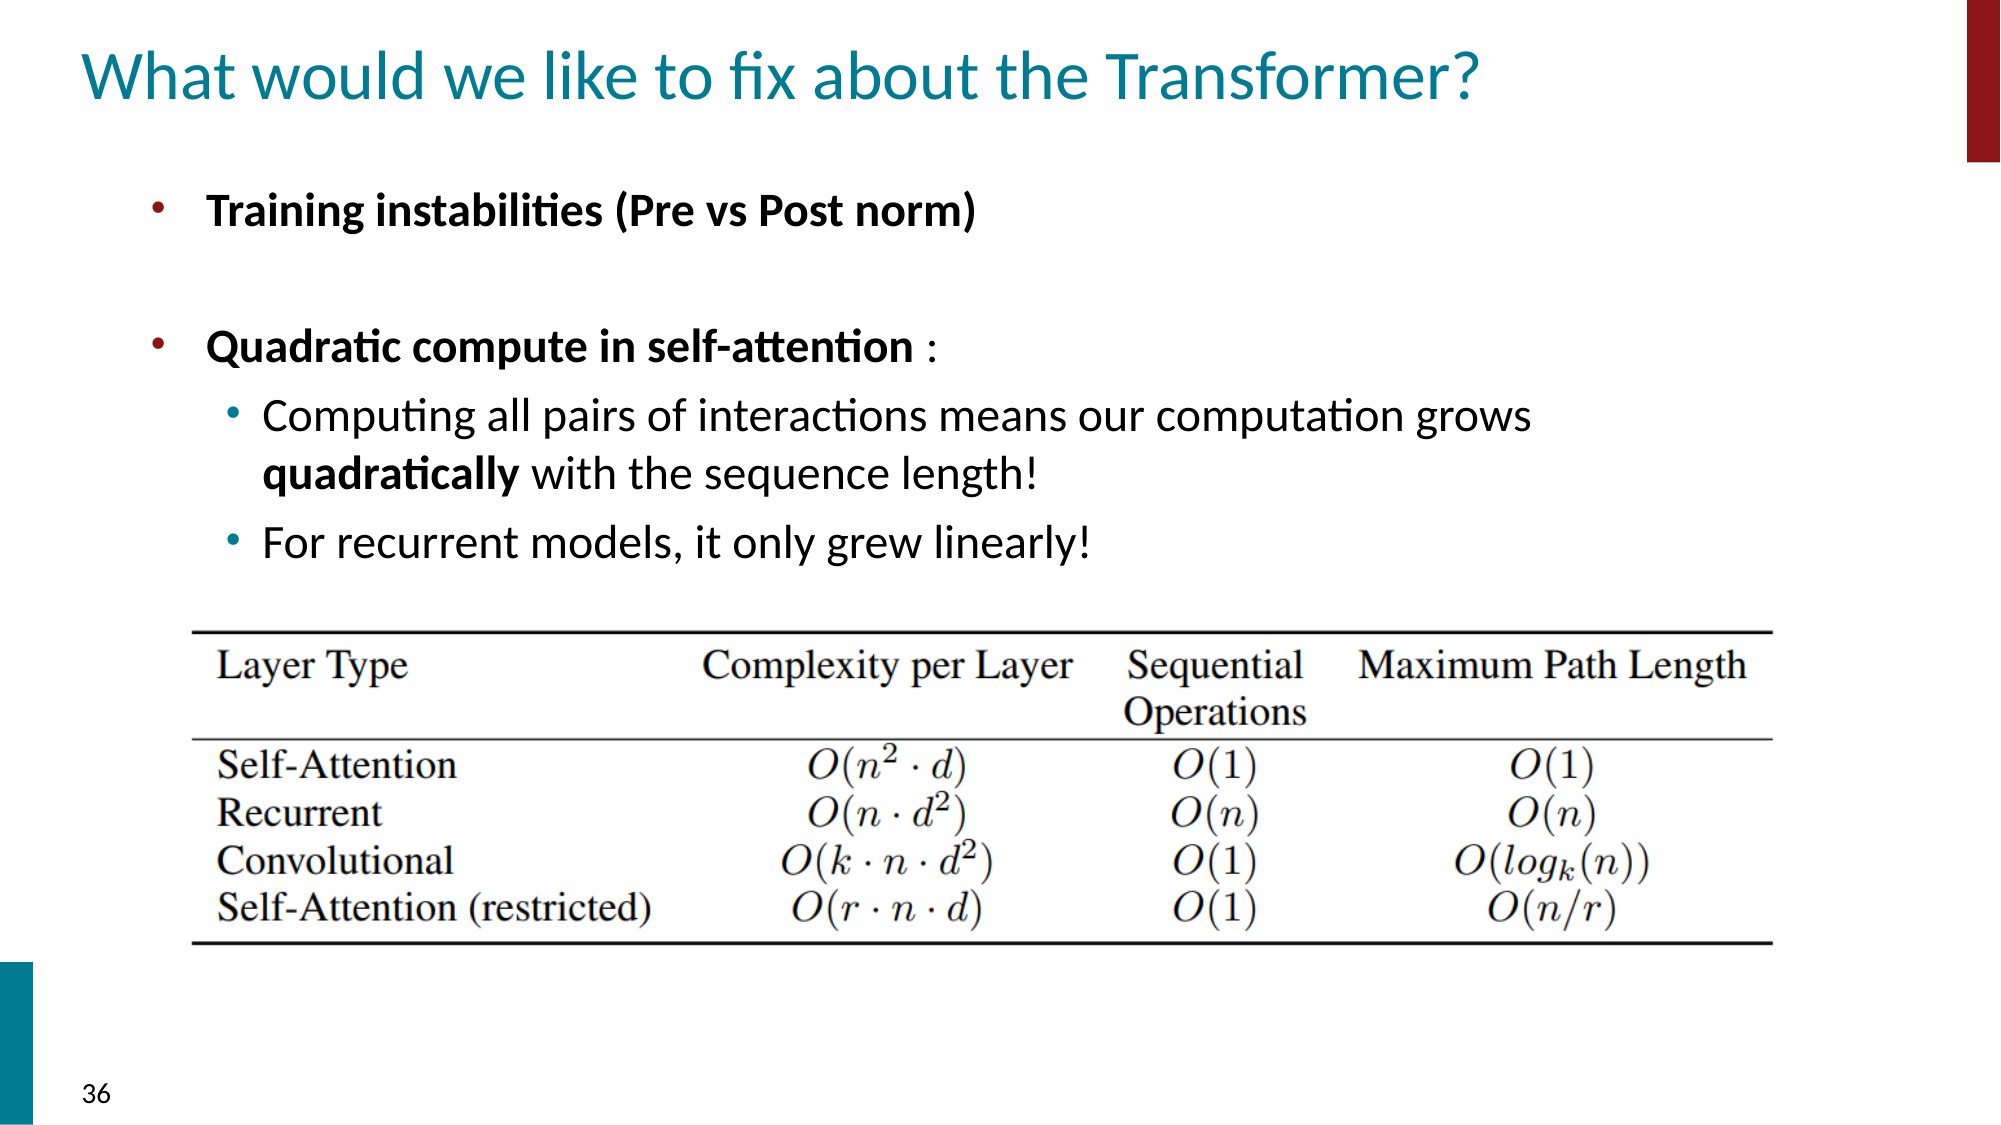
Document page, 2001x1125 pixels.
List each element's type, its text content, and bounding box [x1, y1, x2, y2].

slide_number ‹#› [75, 1073, 122, 1125]
title What would we like to fix about the Transformer? [79, 27, 1901, 218]
text_box Training instabilities (Pre vs Post norm) Quadratic compute in self-attention : Computing all pairs of interactions means our computation grows quadratically with the sequence length! For recurrent models, it only grew linearly! [147, 218, 1548, 568]
picture [143, 607, 1856, 1015]
